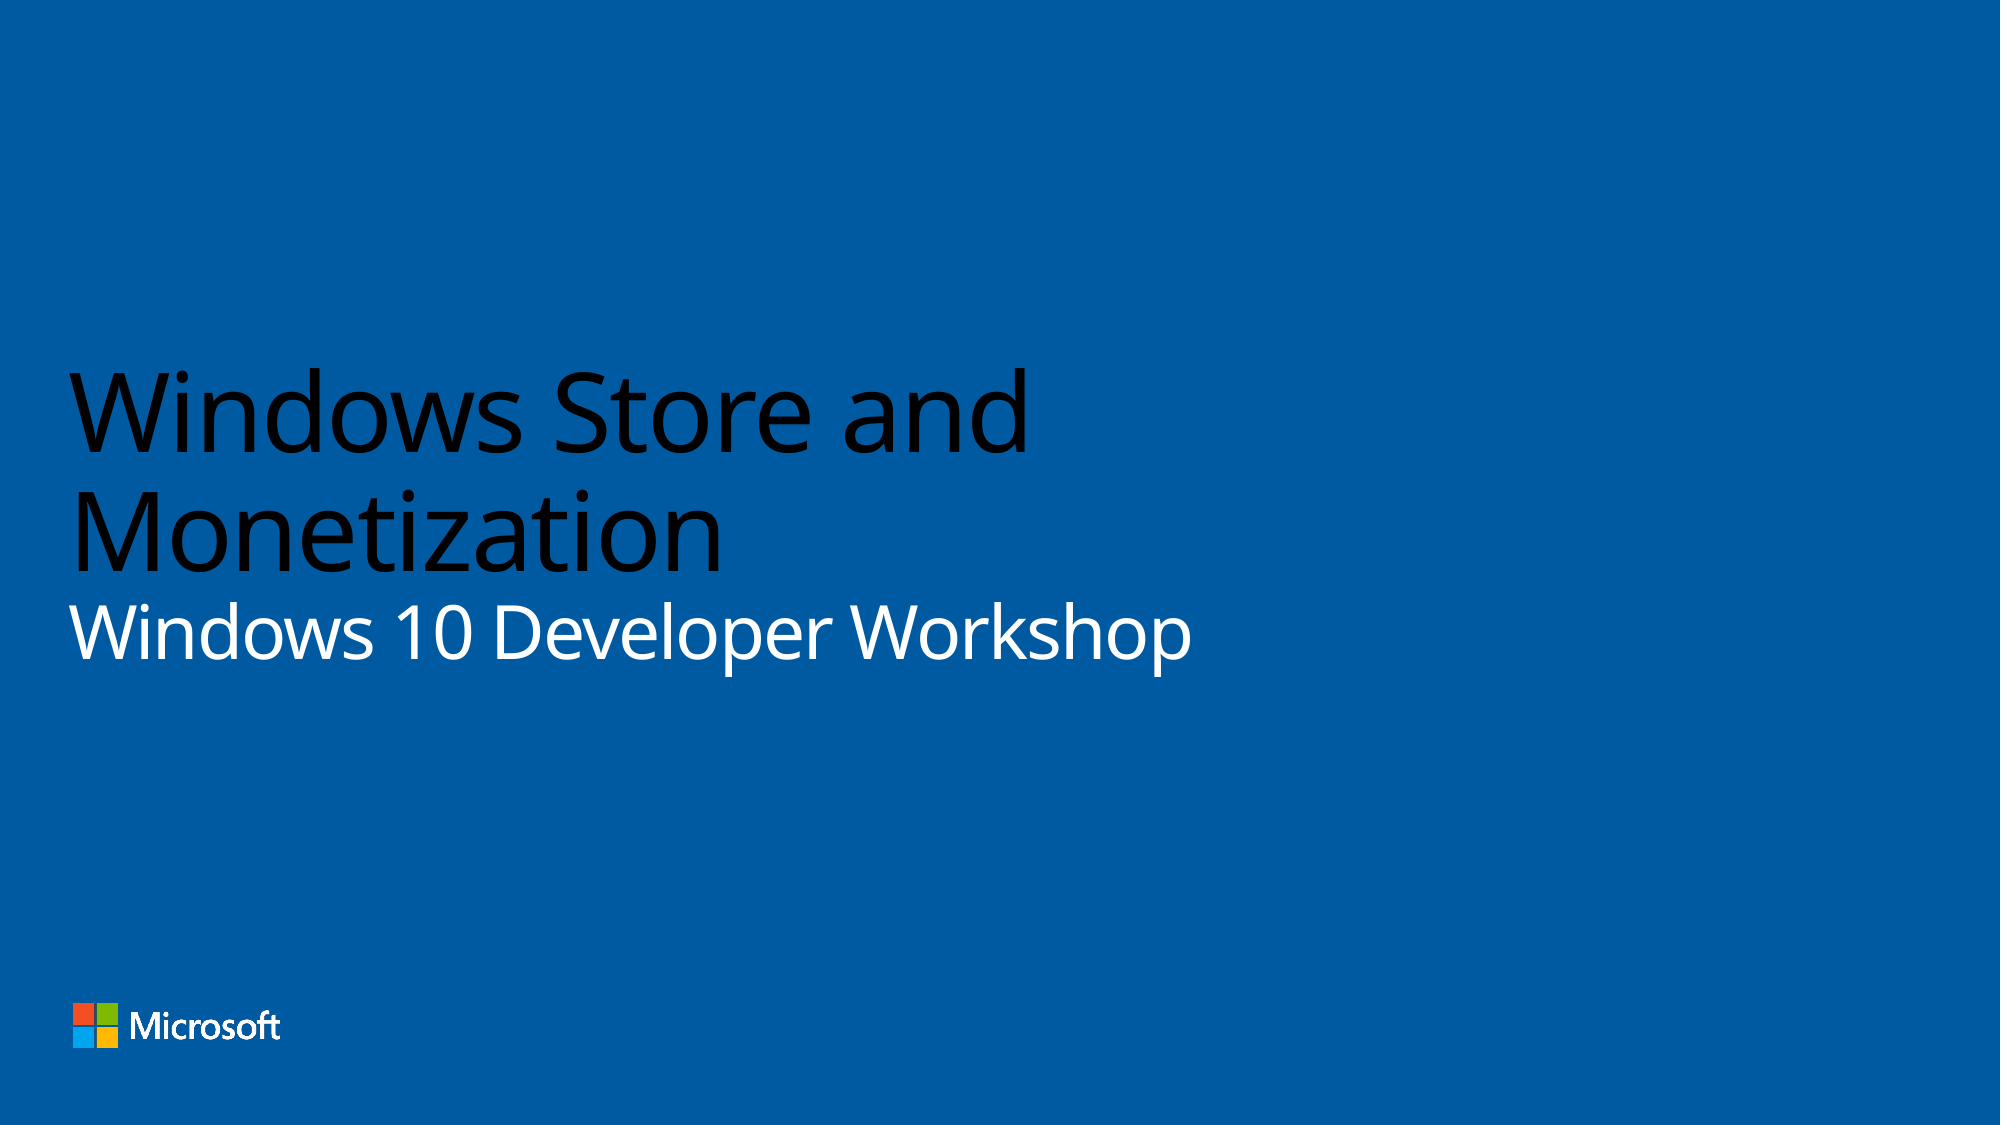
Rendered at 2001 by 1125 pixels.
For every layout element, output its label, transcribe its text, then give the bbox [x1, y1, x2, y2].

picture [73, 1003, 280, 1048]
title Windows Store and Monetization Windows 10 Developer Workshop [44, 341, 1597, 636]
